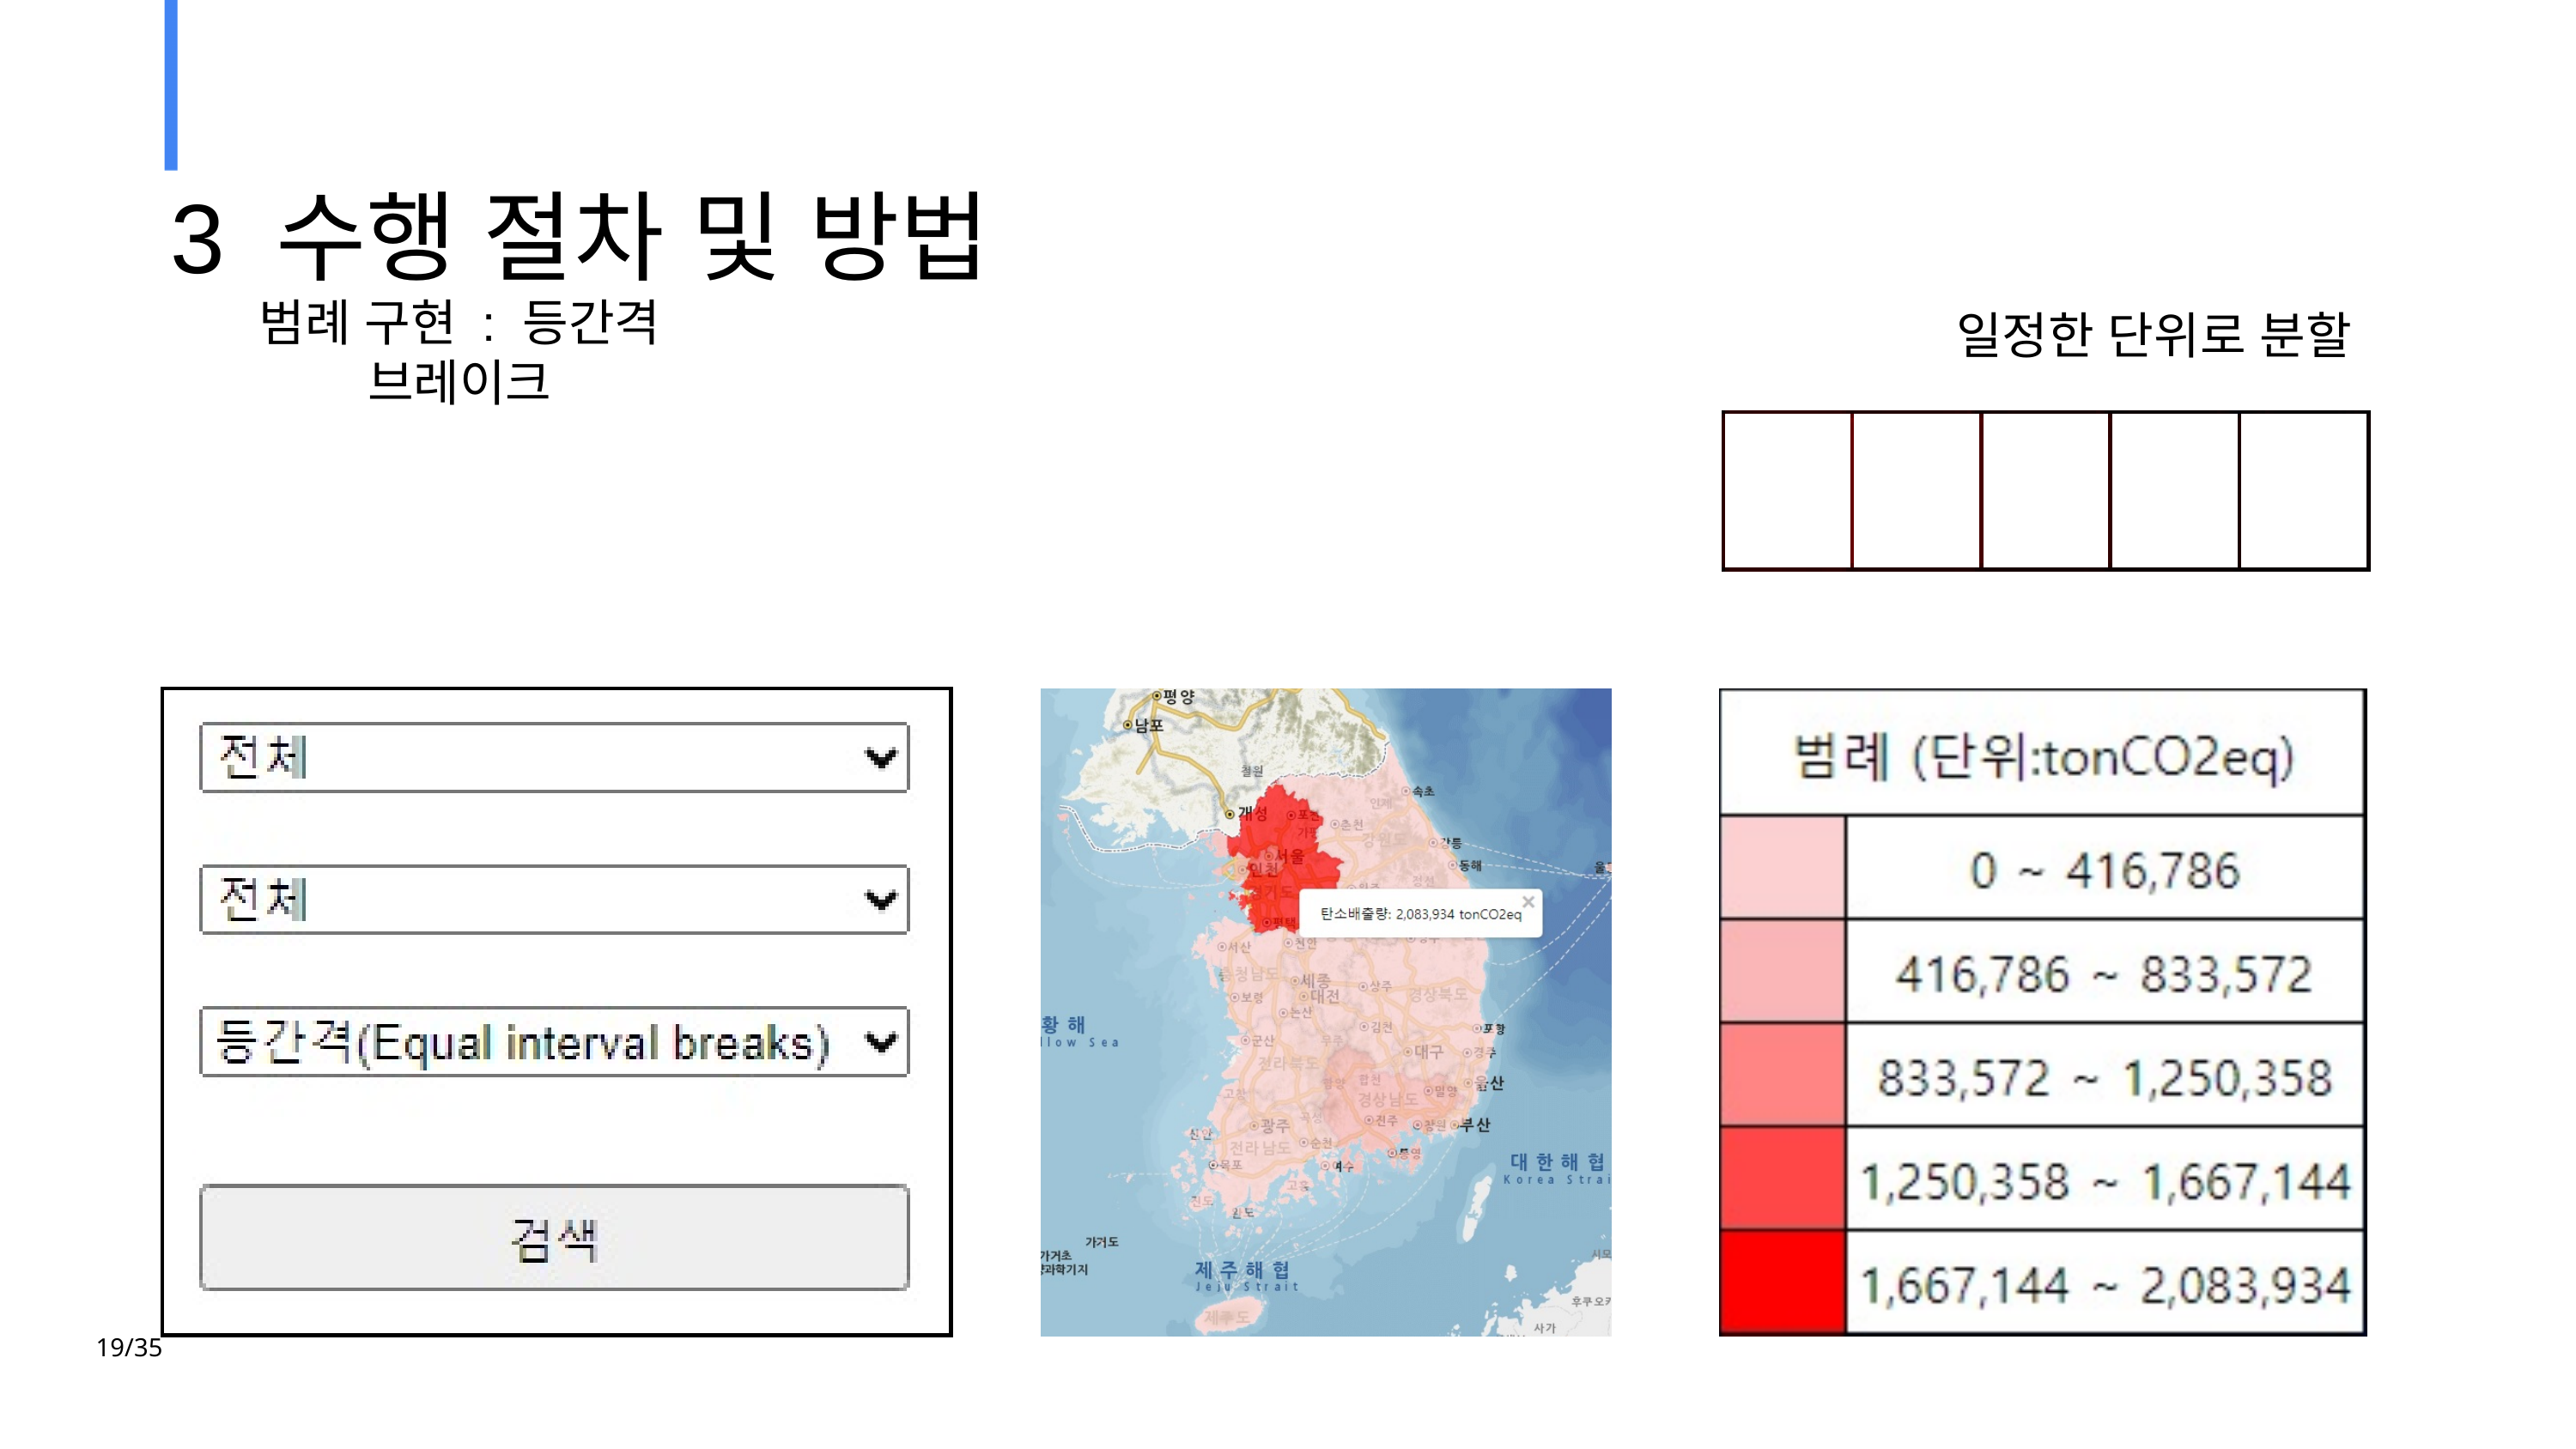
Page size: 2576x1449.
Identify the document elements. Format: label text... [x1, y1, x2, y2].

text_box 범례 구현 : 등간격 브레이크 [157, 284, 762, 418]
picture [1041, 688, 1613, 1337]
picture [1719, 688, 2367, 1337]
text_box 3 수행 절차 및 방법 [157, 168, 2046, 300]
picture [160, 687, 953, 1338]
text_box 일정한 단위로 분할 [1941, 297, 2367, 371]
picture [2, 0, 340, 170]
text_box 19/35 [82, 1325, 192, 1368]
picture [1722, 409, 2371, 572]
